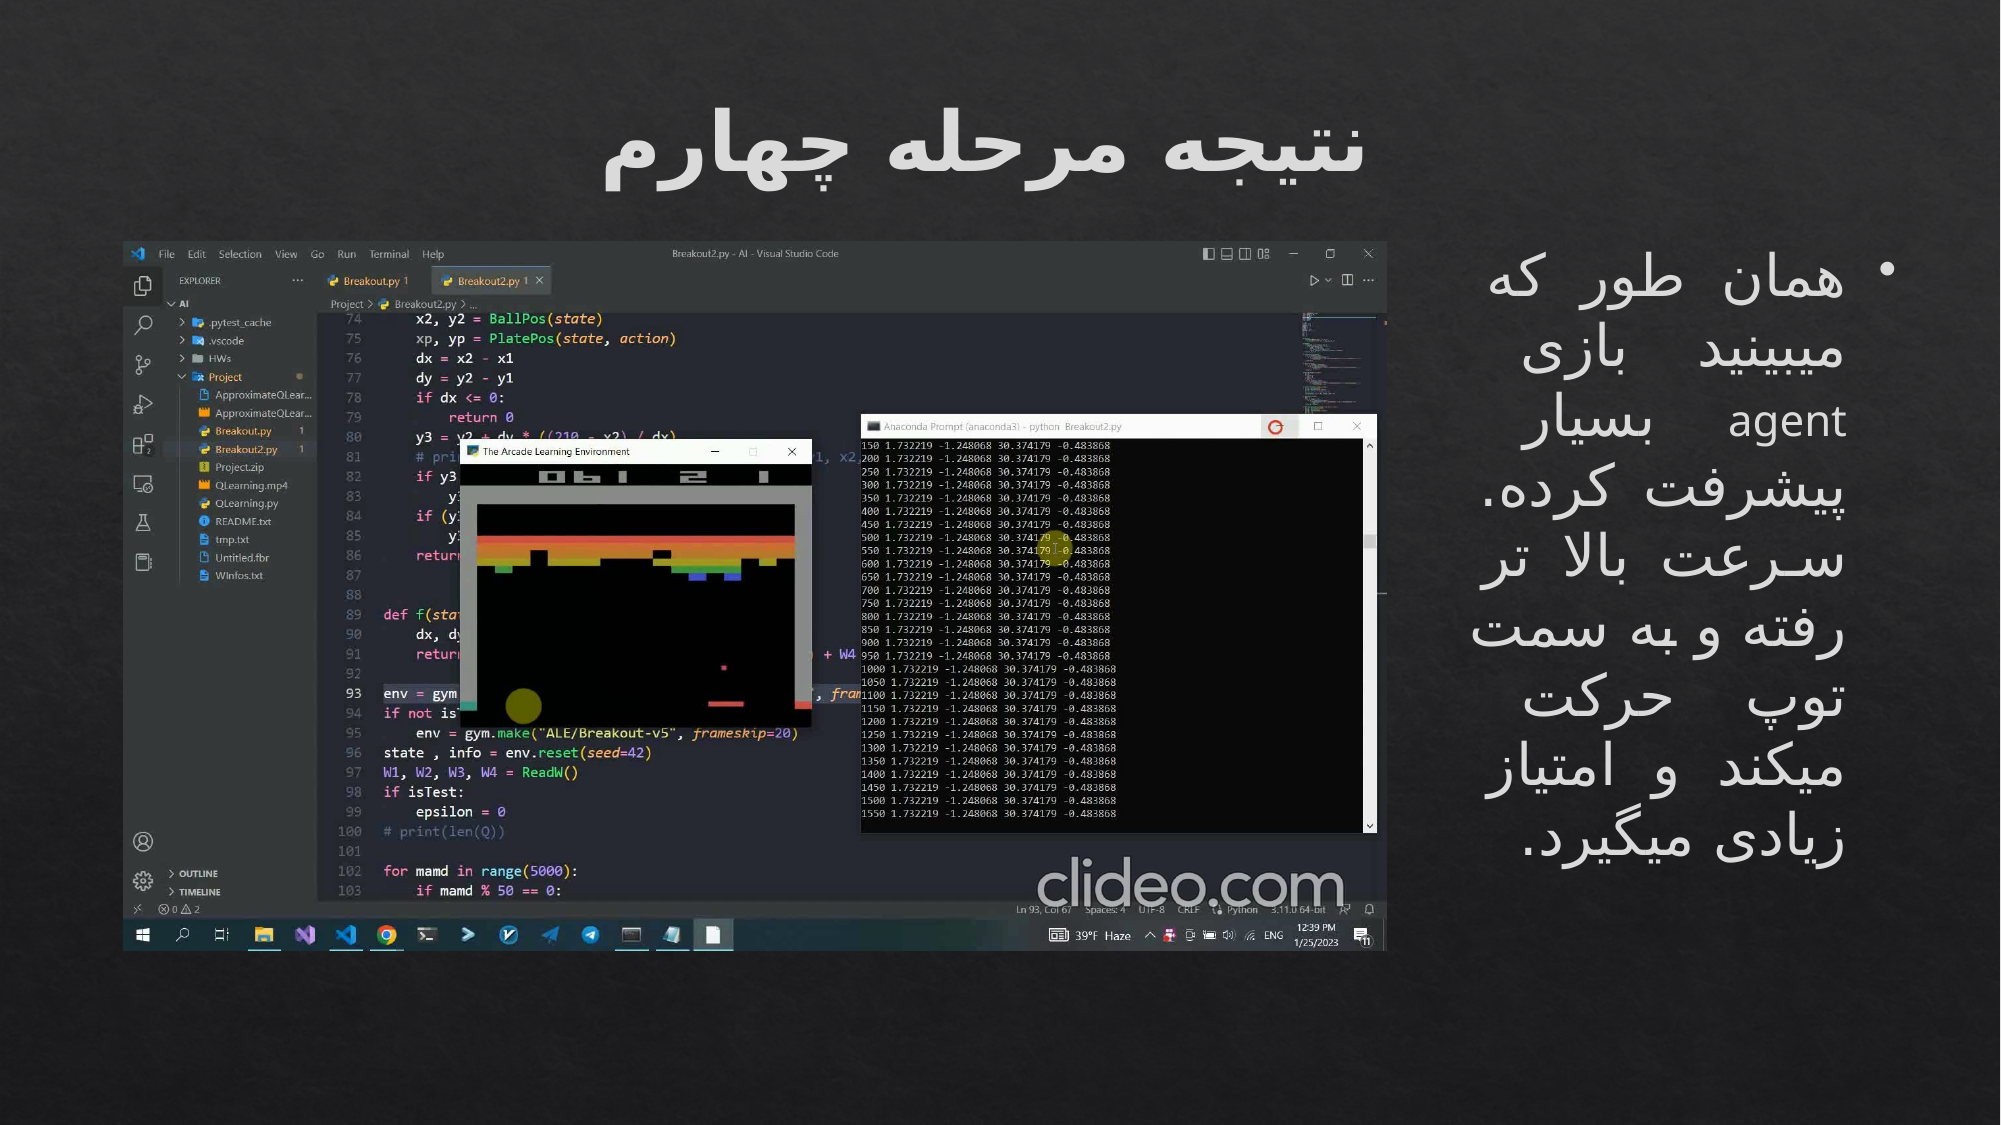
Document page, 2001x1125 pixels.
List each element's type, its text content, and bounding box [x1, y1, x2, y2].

text_box نتیجه مرحله چهارم [150, 81, 1850, 241]
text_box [121, 239, 1388, 952]
text_box همان طور که میبینید بازی agent بسیار پیشرفت کرده. سرعت بالا تر رفته و به سمت توپ حرکت میکند و امتیاز زیادی میگیرد. [1454, 231, 1918, 961]
